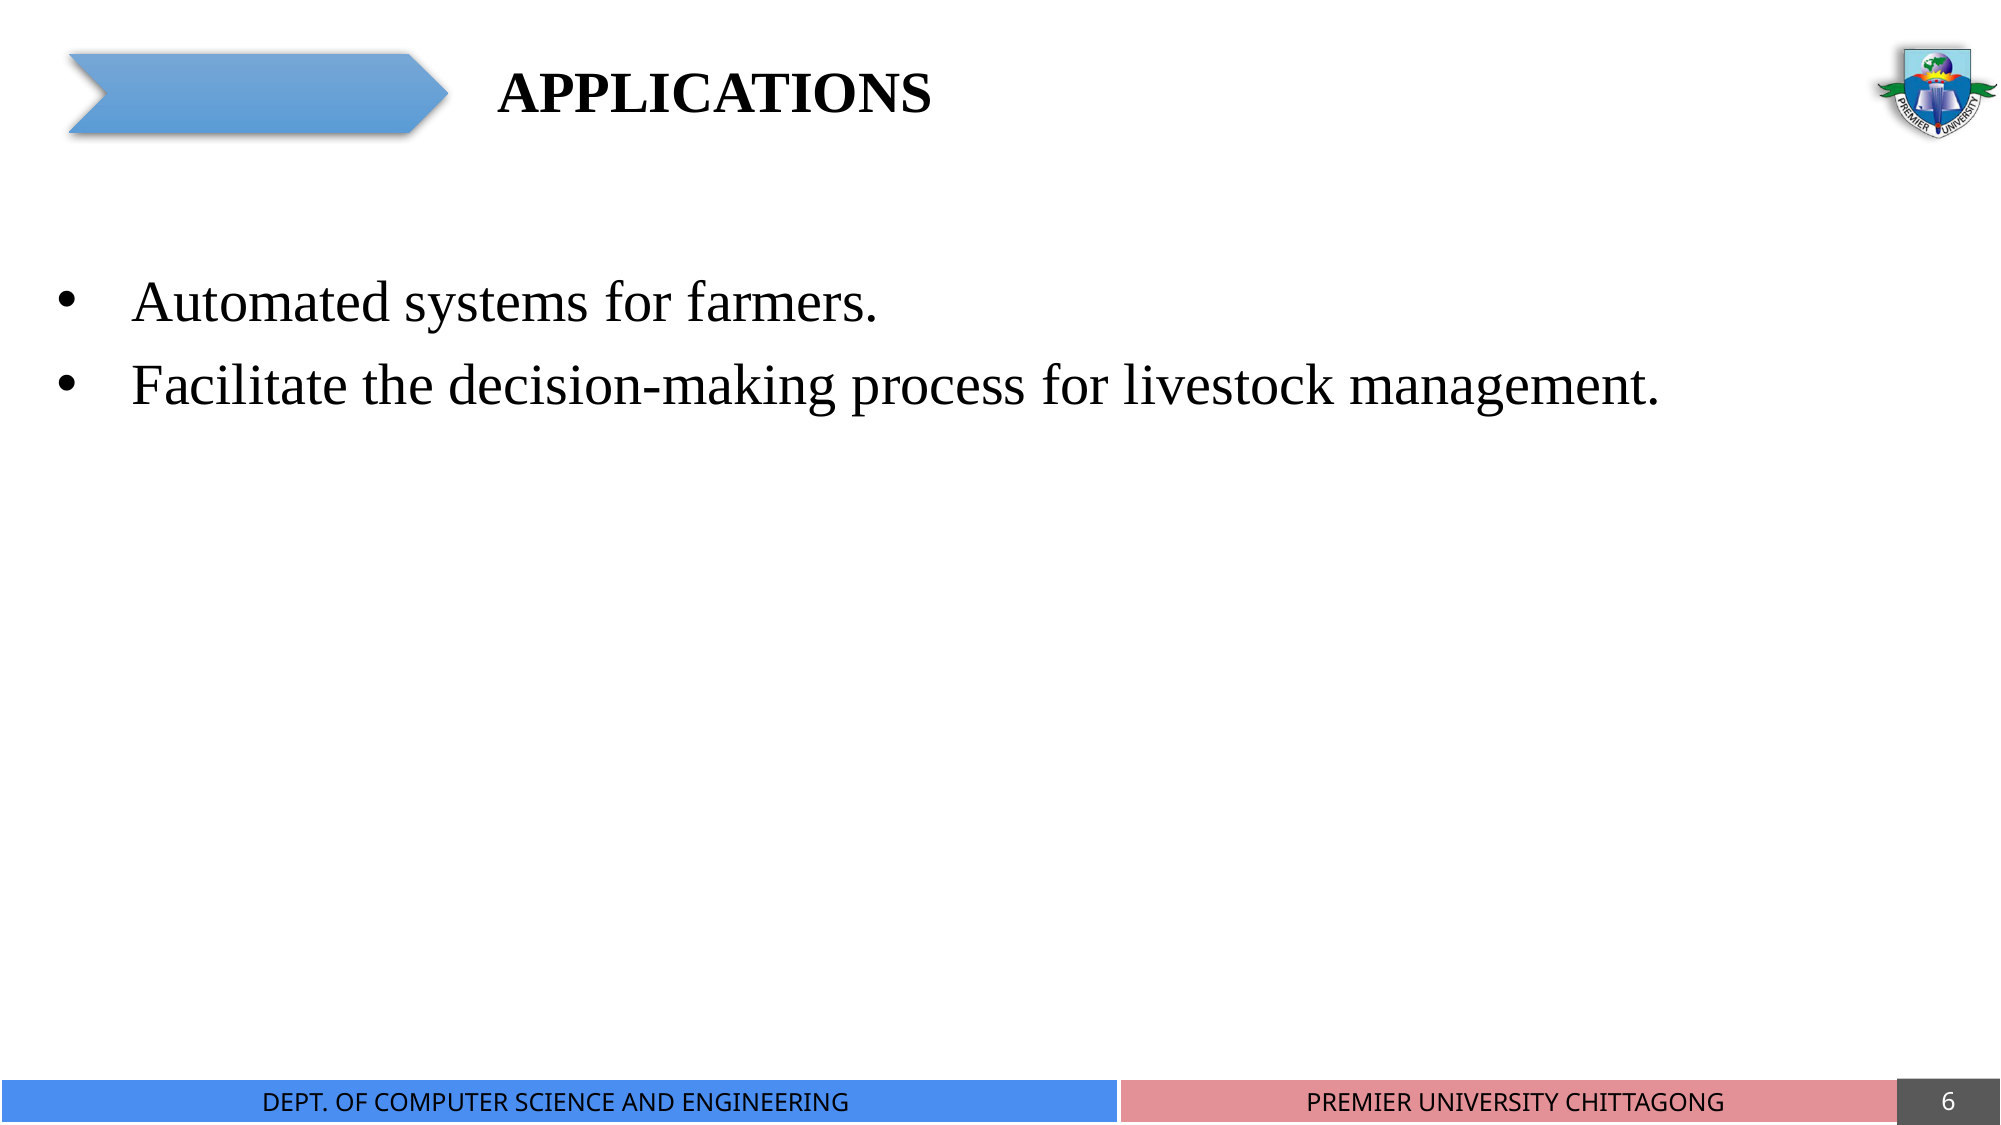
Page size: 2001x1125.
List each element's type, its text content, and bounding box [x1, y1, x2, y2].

list APPLICATIONS [482, 54, 1805, 144]
picture [1875, 41, 2000, 144]
list Automated systems for farmers. Facilitate the decision-making process for livestock management. [41, 172, 1957, 1051]
